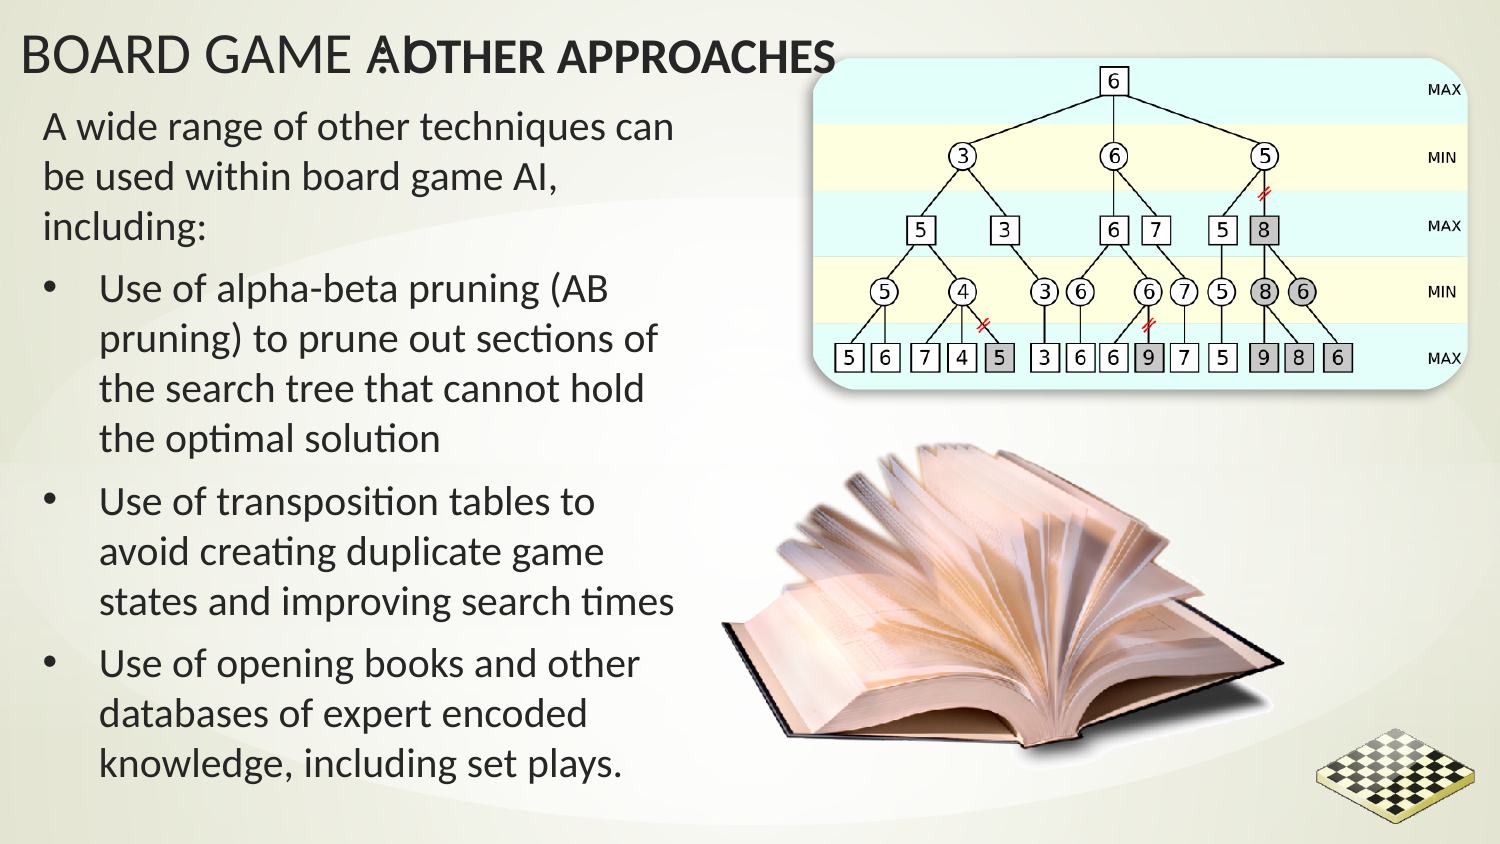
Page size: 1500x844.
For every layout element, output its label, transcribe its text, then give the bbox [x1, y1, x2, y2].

text_box A wide range of other techniques can be used within board game AI, including: Use of alpha-beta pruning (AB pruning) to prune out sections of the search tree that cannot hold the optimal solution Use of transposition tables to avoid creating duplicate game states and improving search times Use of opening books and other databases of expert encoded knowledge, including set plays. [27, 91, 691, 794]
text_box : Other Approaches [360, 8, 1223, 103]
picture [1316, 728, 1475, 824]
picture [702, 409, 1304, 784]
picture [808, 55, 1471, 392]
